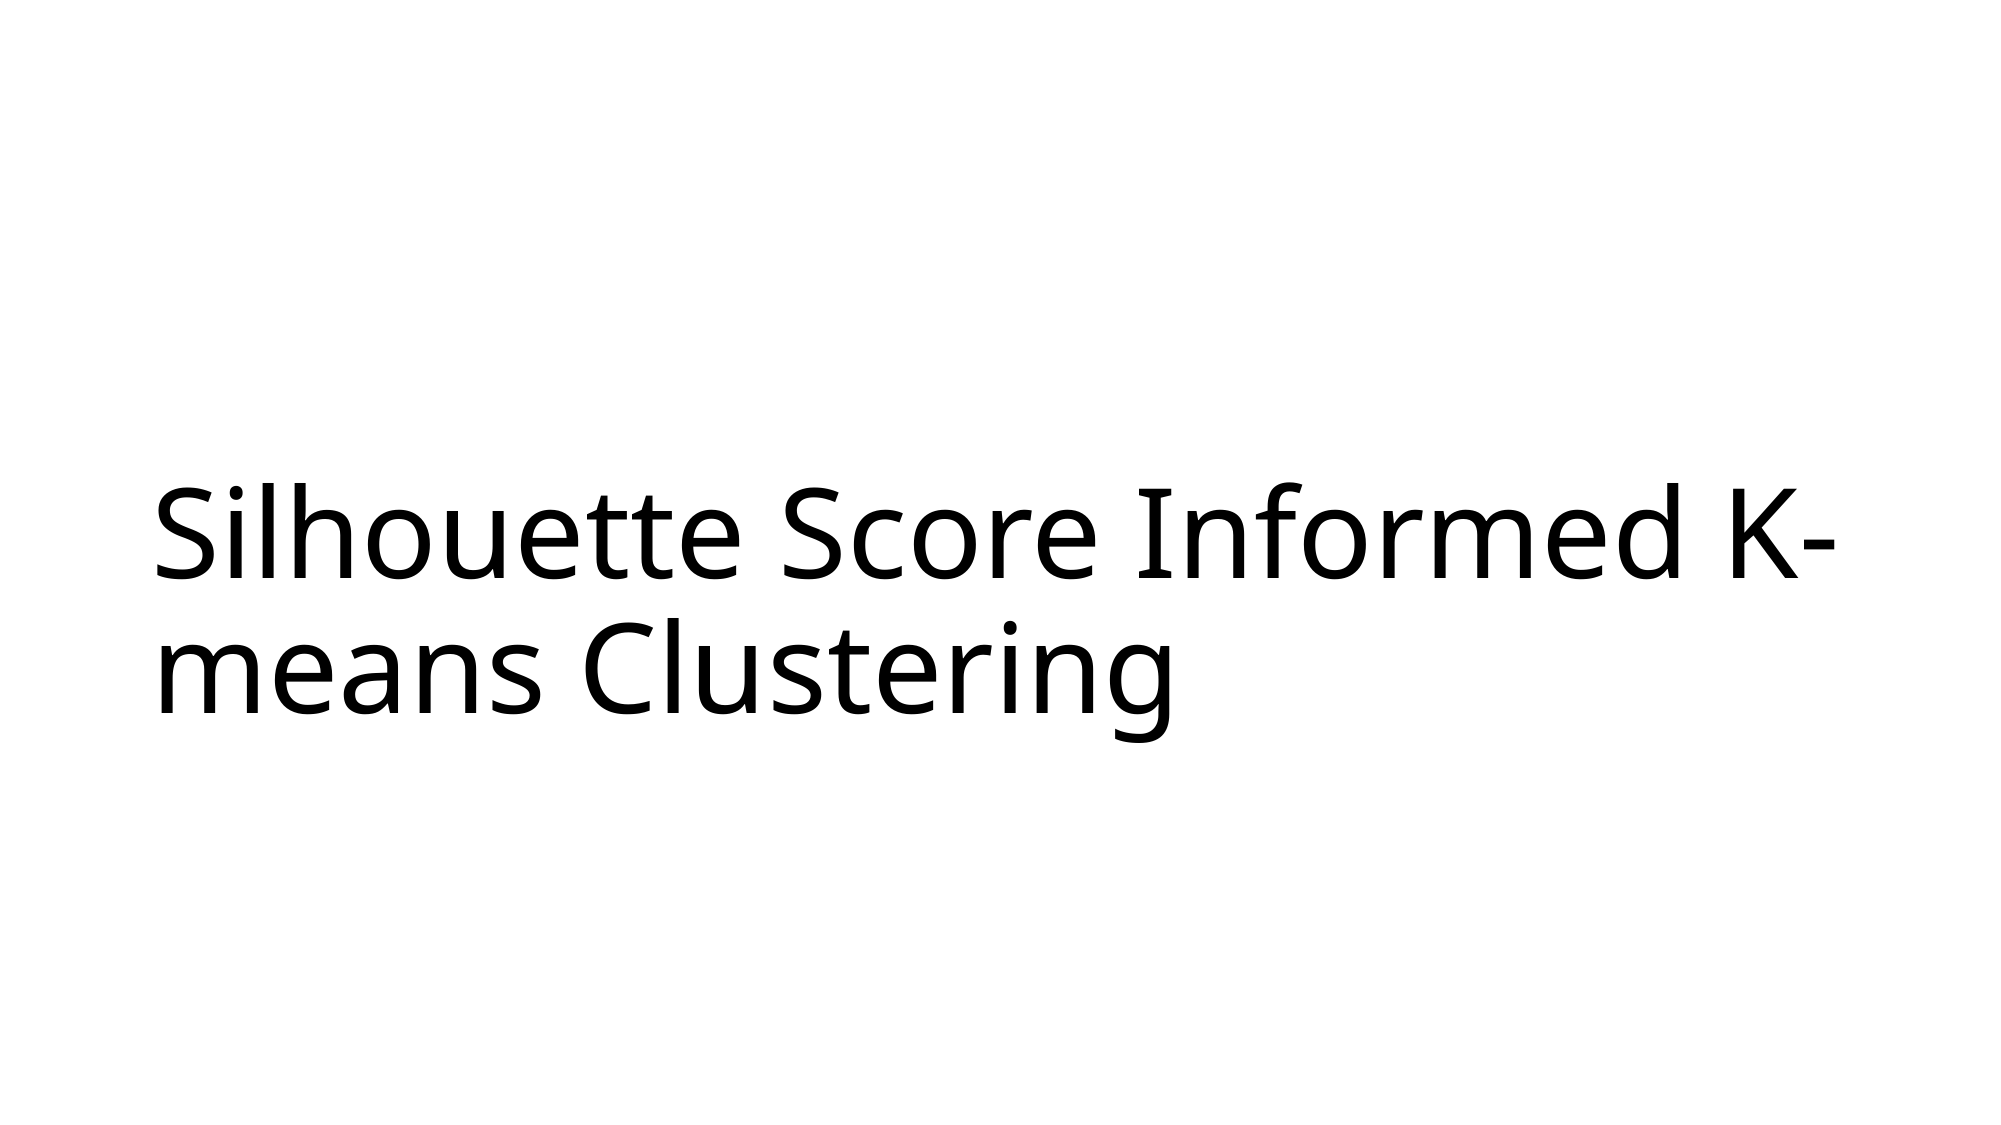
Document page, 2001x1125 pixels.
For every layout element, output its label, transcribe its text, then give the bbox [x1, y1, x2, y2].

title Silhouette Score Informed K-means Clustering [136, 280, 1862, 749]
